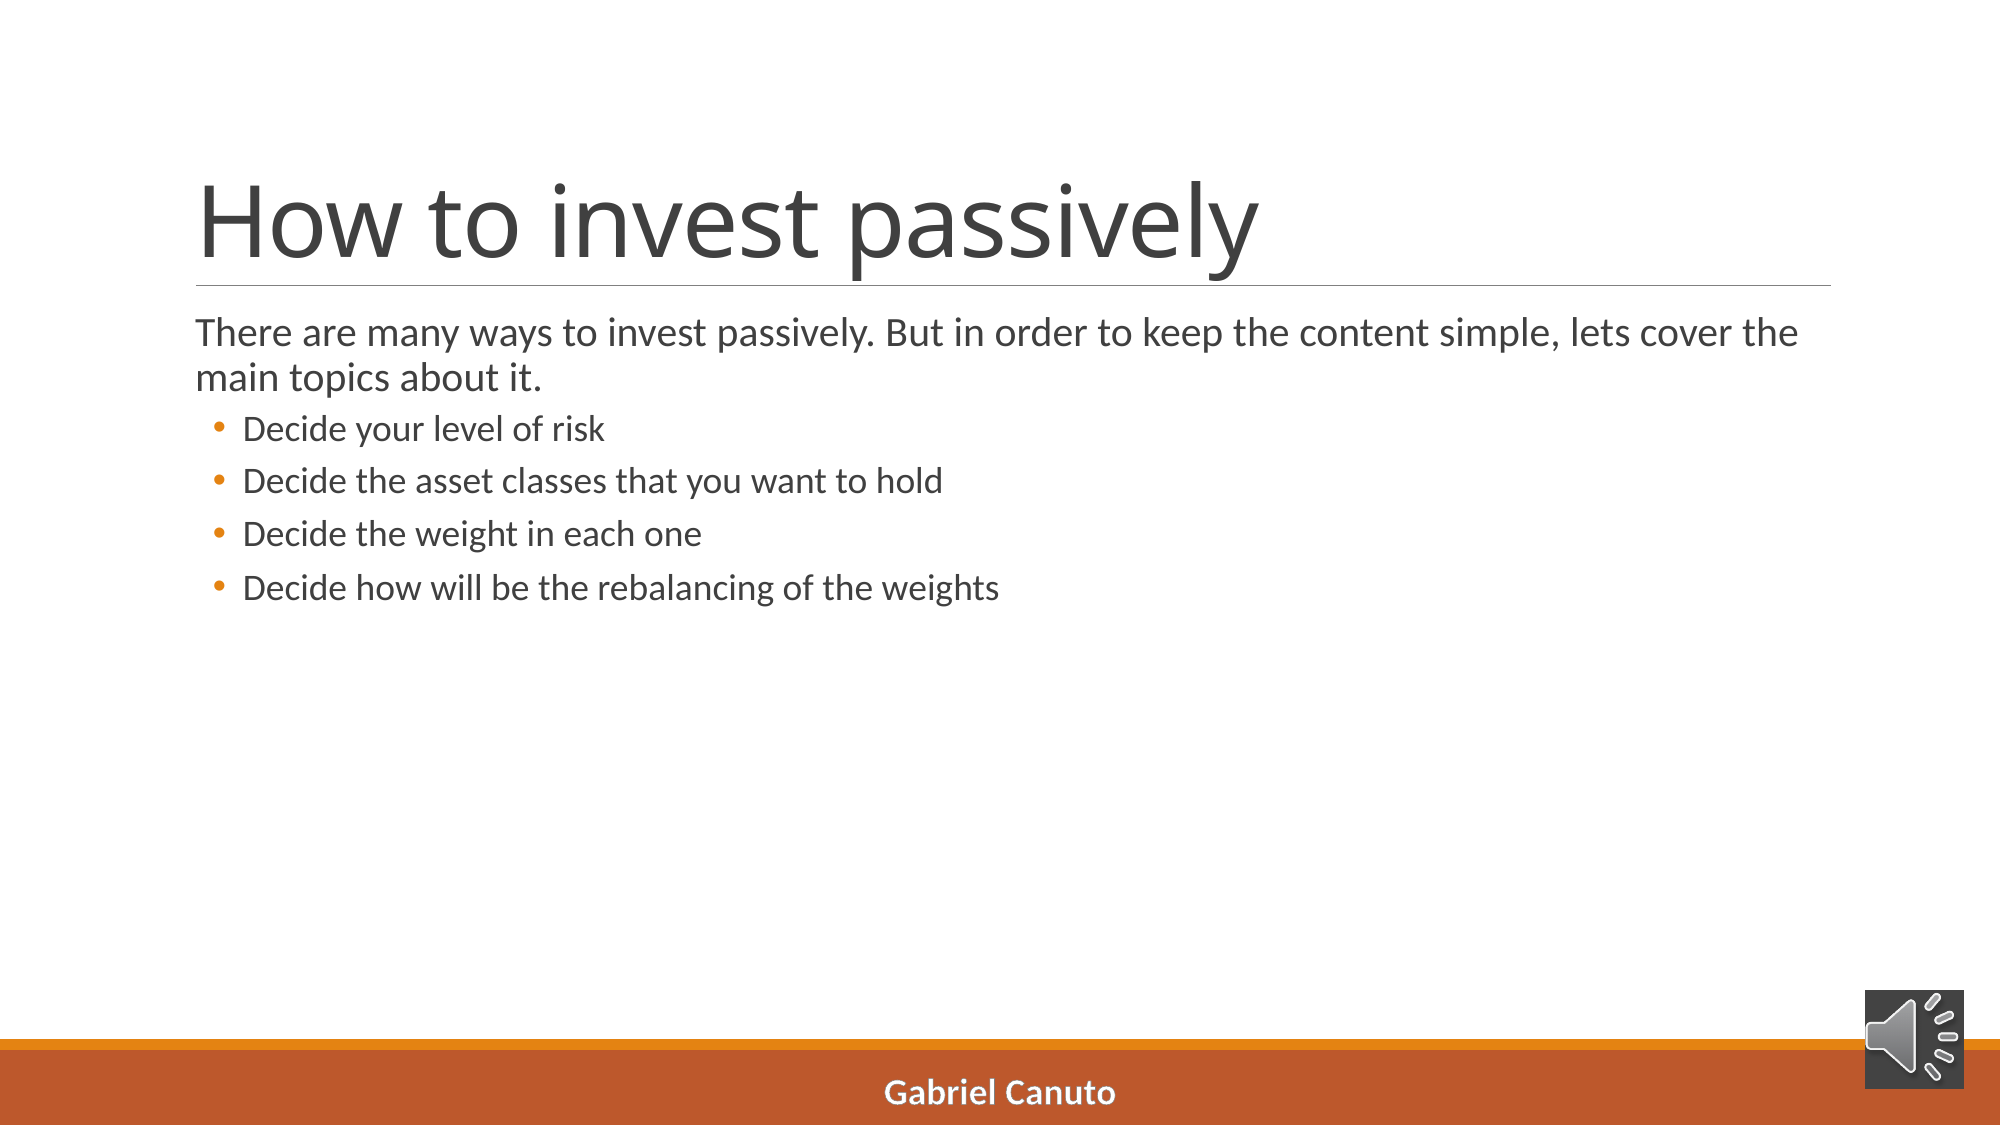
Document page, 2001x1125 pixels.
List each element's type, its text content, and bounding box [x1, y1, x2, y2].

title How to invest passively [180, 47, 1830, 285]
picture [1864, 989, 1966, 1091]
footer Gabriel Canuto [604, 1059, 1396, 1120]
list There are many ways to invest passively. But in order to keep the content simple, lets cover the main topics about it. Decide your level of risk Decide the asset classes that you want to hold Decide the weight in each one Decide how will be the rebalancing of the weights [180, 302, 1830, 963]
